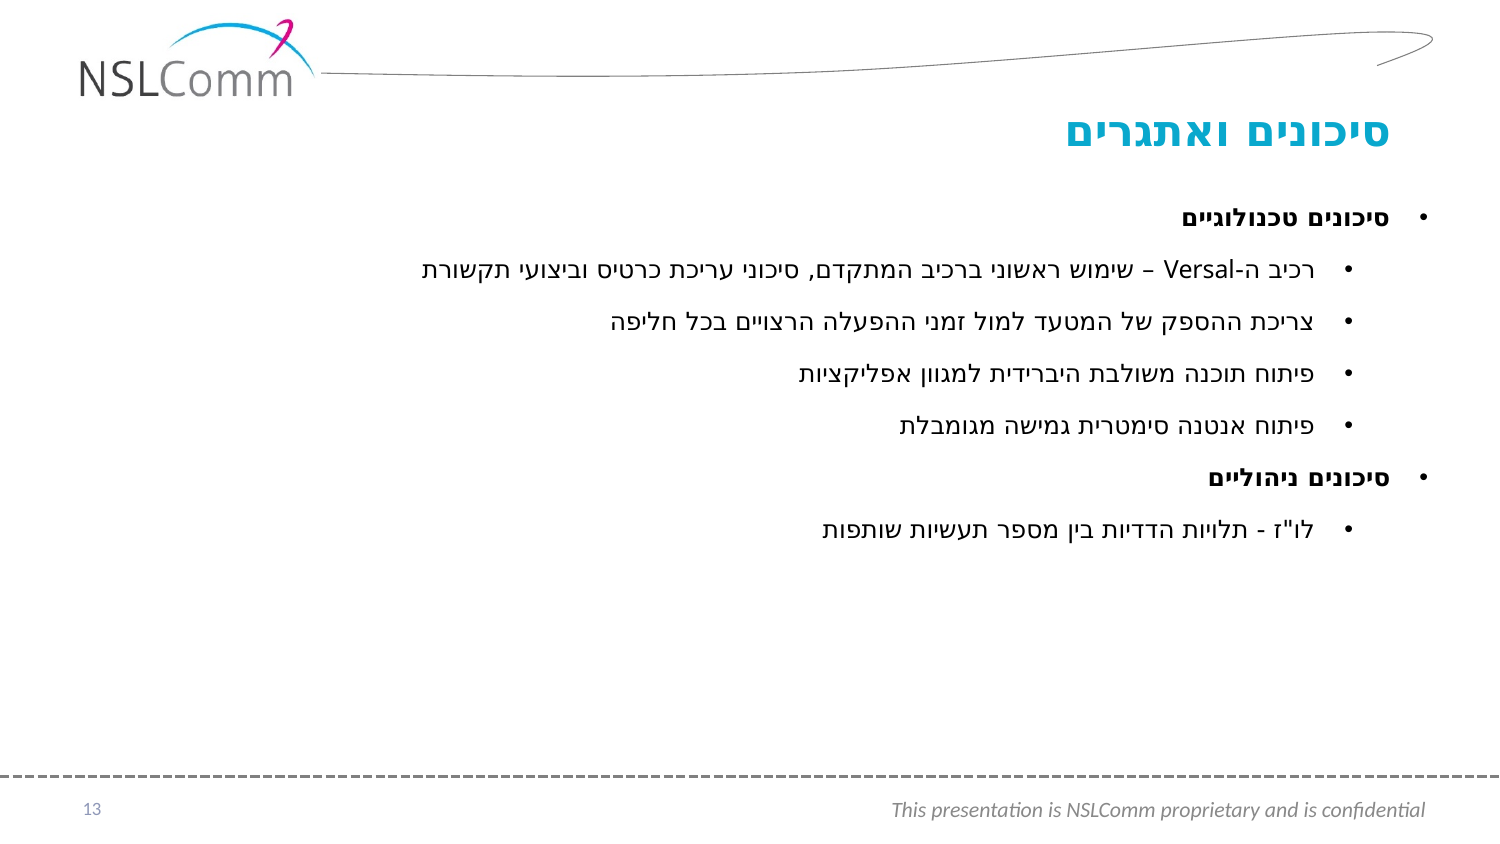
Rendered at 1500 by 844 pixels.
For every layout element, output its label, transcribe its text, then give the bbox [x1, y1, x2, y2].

slide_number 13 [67, 785, 418, 830]
text_box סיכונים ואתגרים [1012, 59, 1444, 198]
picture [56, 13, 333, 118]
text_box סיכונים טכנולוגיים רכיב ה-Versal – שימוש ראשוני ברכיב המתקדם, סיכוני עריכת כרטיס וביצועי תקשורת צריכת ההספק של המטעד למול זמני ההפעלה הרצויים בכל חליפה פיתוח תוכנה משולבת היברידית למגוון אפליקציות פיתוח אנטנה סימטרית גמישה מגומבלת סיכונים ניהוליים לו"ז - תלויות הדדיות בין מספר תעשיות שותפות [362, 197, 1444, 573]
